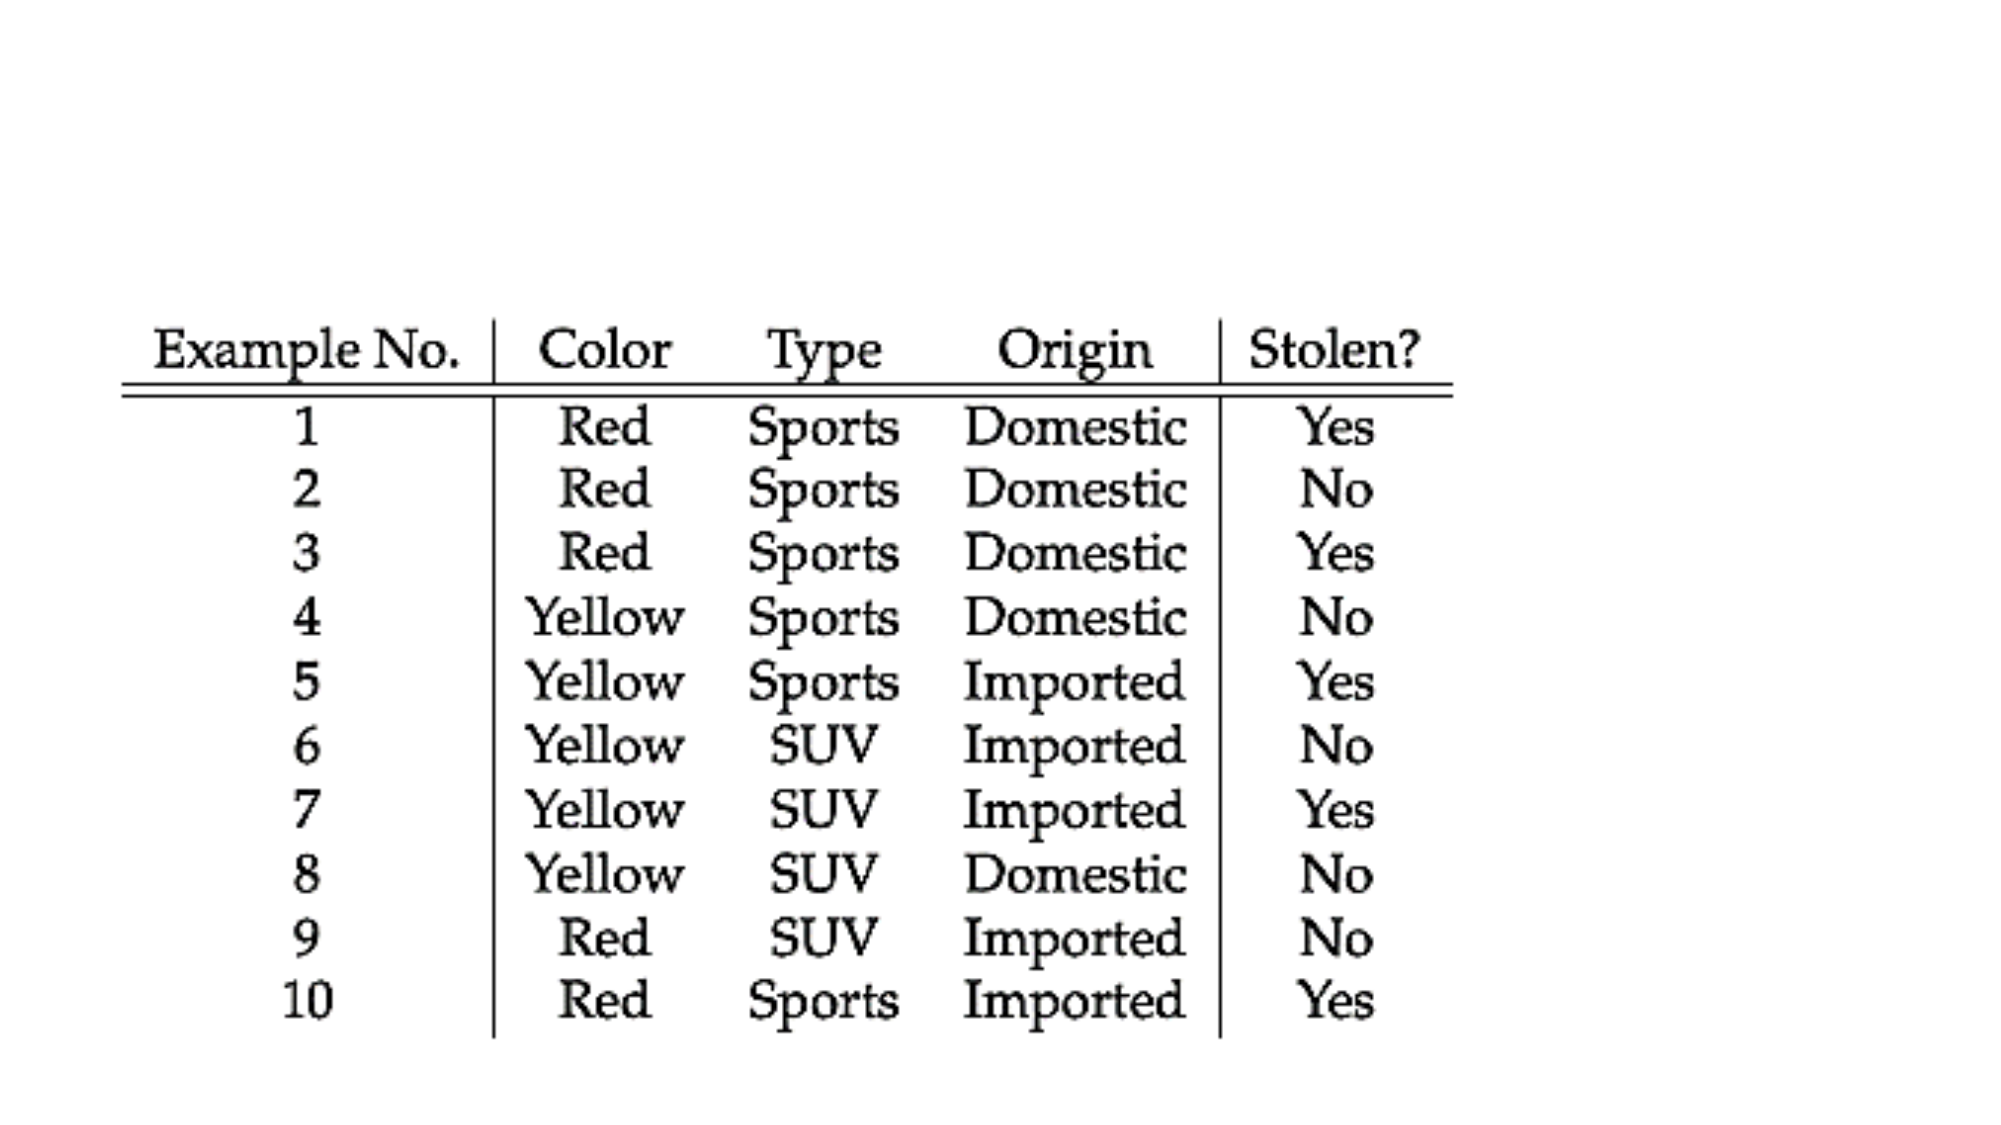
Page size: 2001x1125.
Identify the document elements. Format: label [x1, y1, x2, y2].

picture [99, 274, 1460, 1076]
